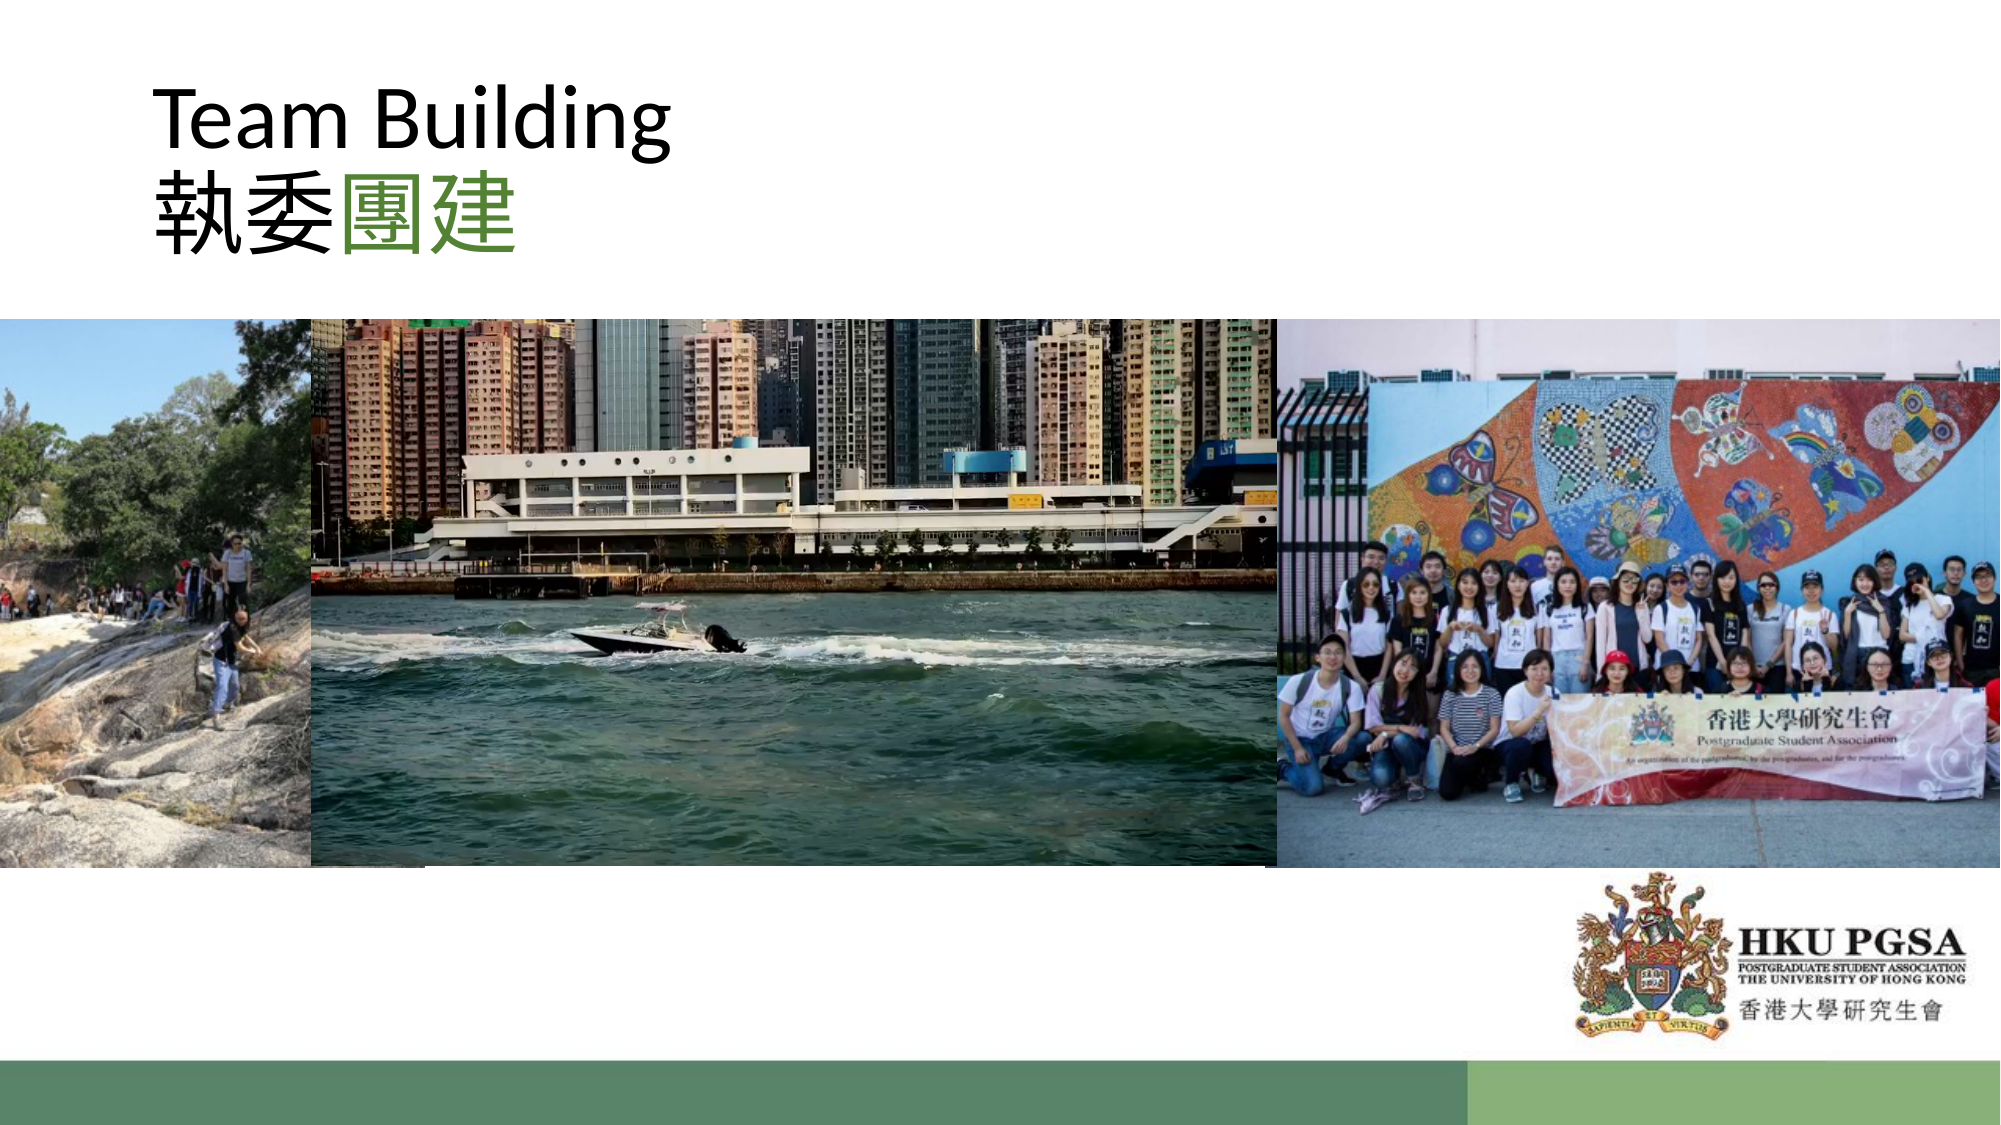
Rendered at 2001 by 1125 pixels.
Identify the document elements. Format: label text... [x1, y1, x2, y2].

picture [0, 0, 2001, 1125]
title Team Building 執委團建 [137, 59, 1863, 278]
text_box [310, 318, 1278, 867]
